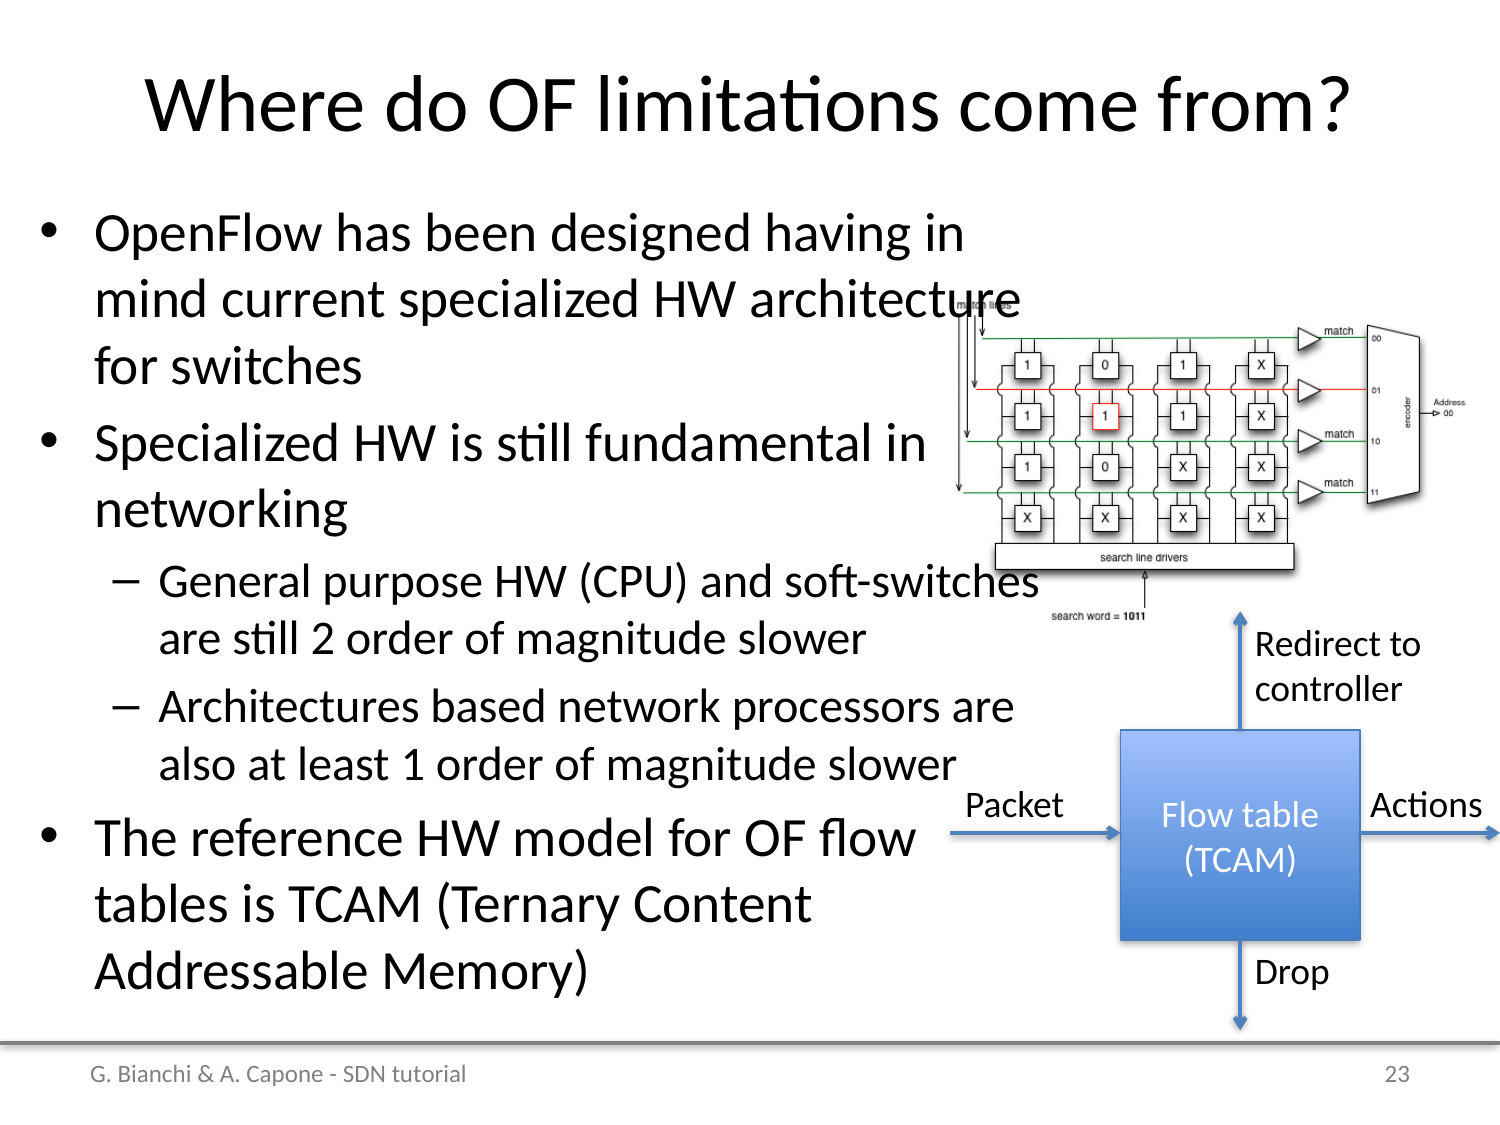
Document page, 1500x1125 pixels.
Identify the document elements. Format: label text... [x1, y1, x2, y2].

footer G. Bianchi & A. Capone - SDN tutorial [75, 1042, 988, 1103]
title Where do OF limitations come from? [75, 5, 1425, 193]
text_box Flow table (TCAM) [1120, 729, 1361, 941]
list OpenFlow has been designed having in mind current specialized HW architecture for switches Specialized HW is still fundamental in networking General purpose HW (CPU) and soft-switches are still 2 order of magnitude slower Architectures based network processors are also at least 1 order of magnitude slower The reference HW model for OF flow tables is TCAM (Ternary Content Addressable Memory) [24, 188, 1064, 1043]
text_box Packet [950, 772, 1200, 832]
picture [928, 286, 1500, 634]
text_box Drop [1241, 940, 1402, 1000]
text_box Actions [1355, 772, 1500, 832]
slide_number 23 [1074, 1042, 1425, 1103]
text_box Redirect to controller [1245, 641, 1458, 717]
